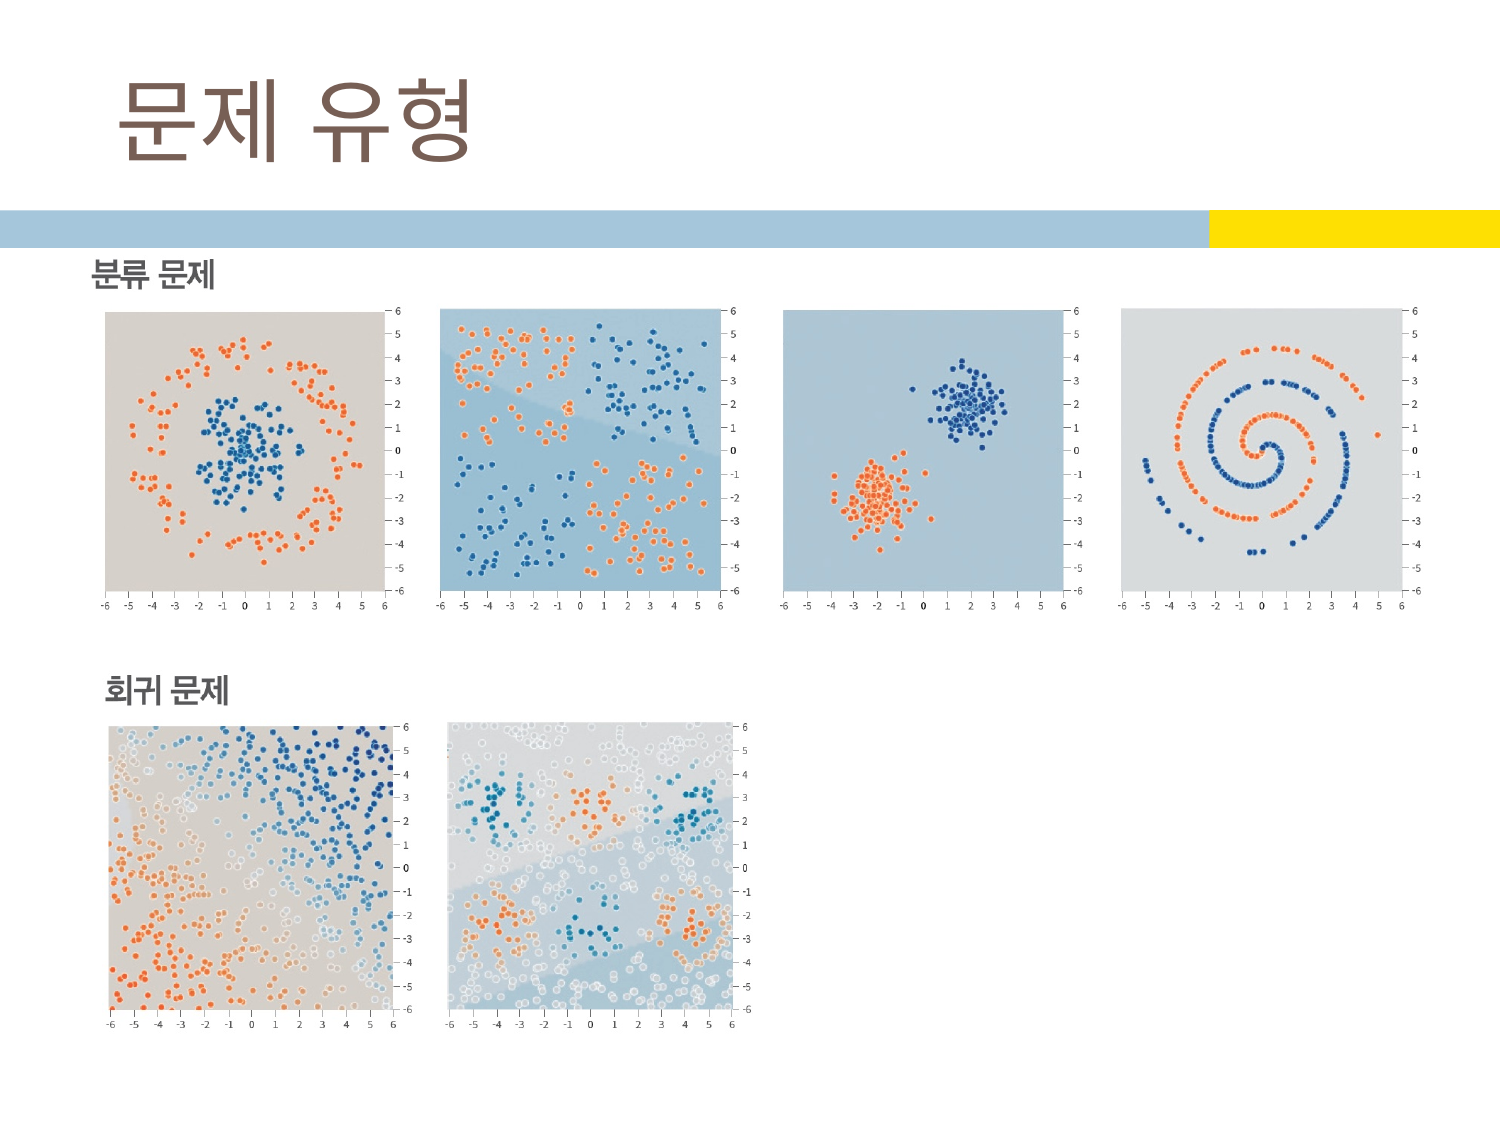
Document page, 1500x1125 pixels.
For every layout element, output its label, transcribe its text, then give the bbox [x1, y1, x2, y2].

title 문제 유형 [100, 37, 1438, 200]
picture [102, 670, 753, 1034]
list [88, 255, 1427, 616]
